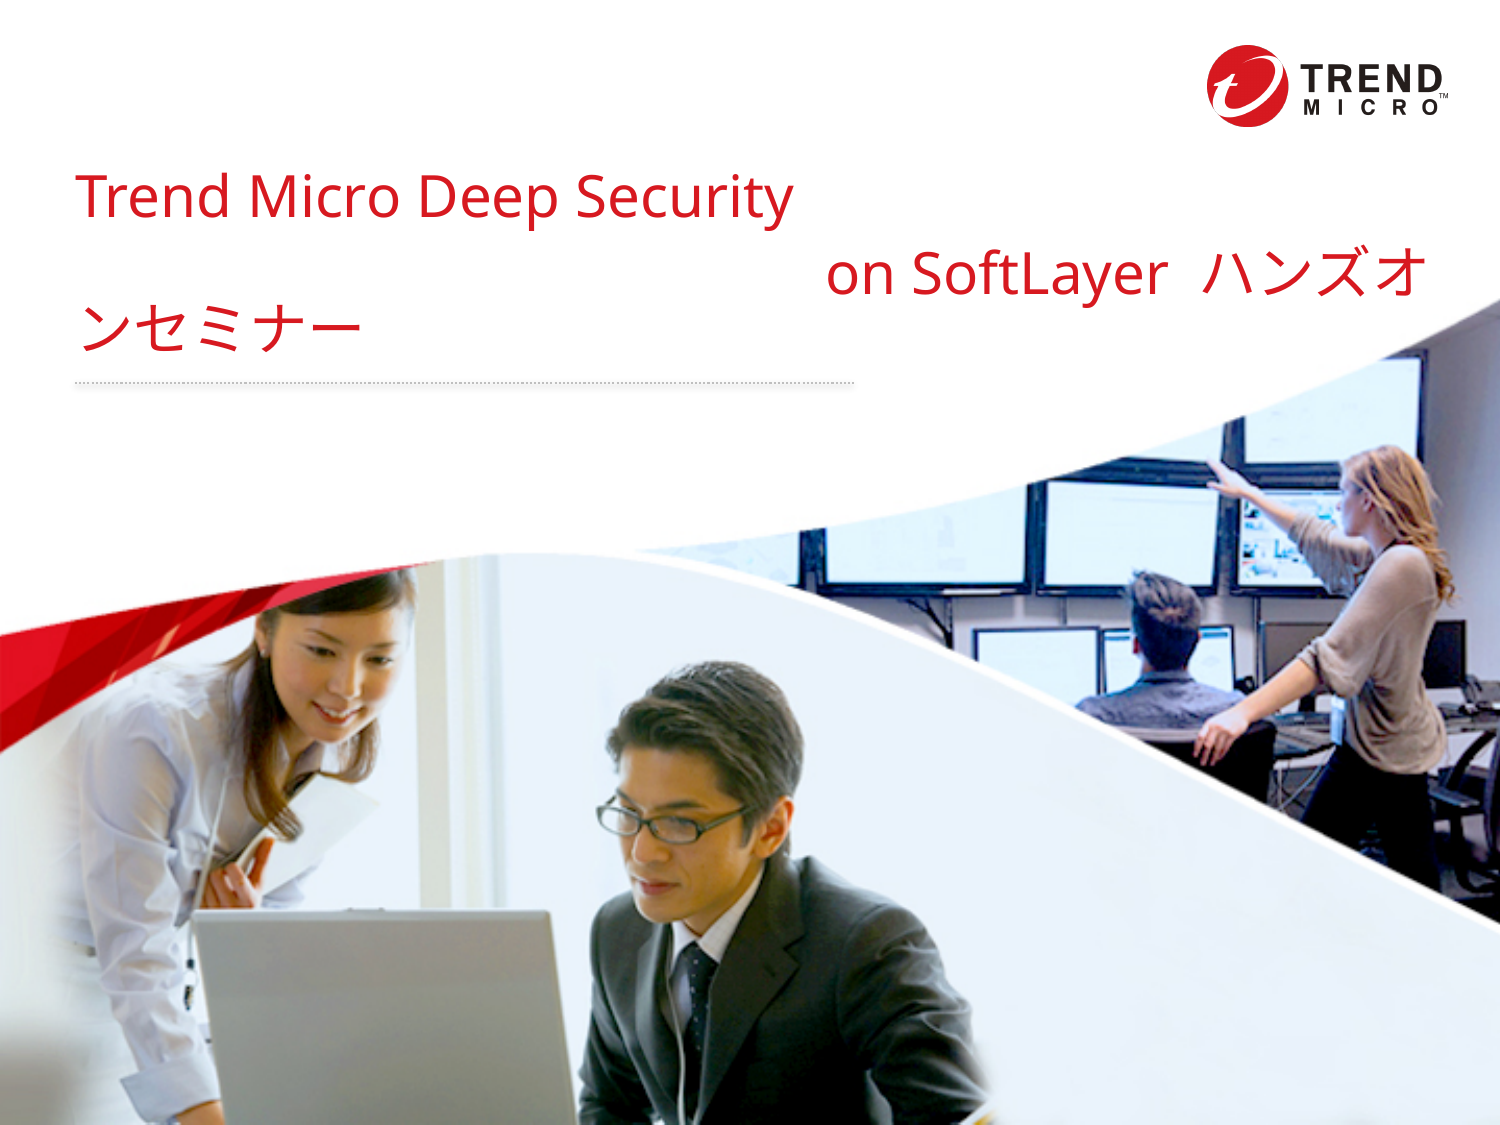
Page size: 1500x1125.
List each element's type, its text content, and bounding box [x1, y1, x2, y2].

title Trend Micro Deep Security on SoftLayer ハンズオンセミナー [75, 57, 1483, 370]
picture [0, 0, 1500, 1125]
